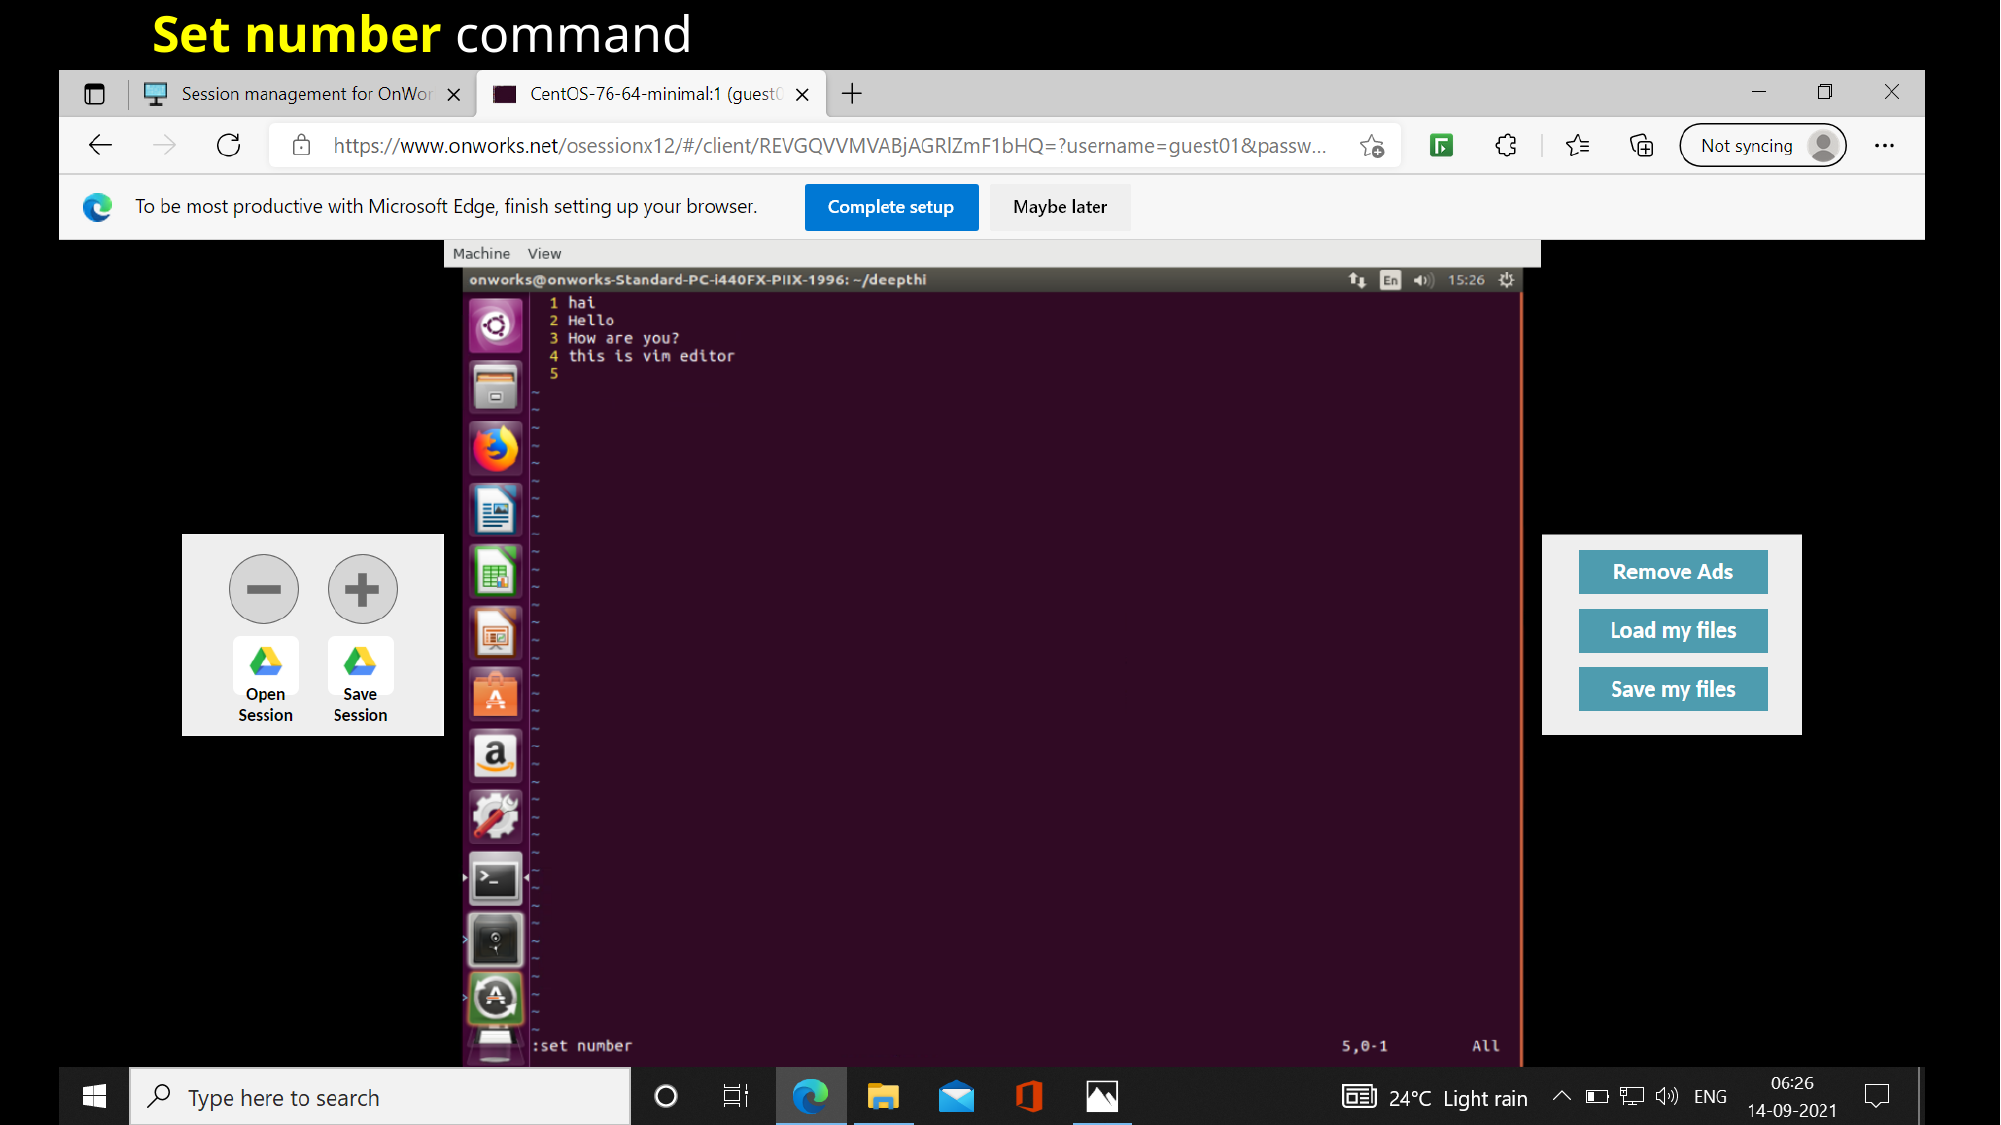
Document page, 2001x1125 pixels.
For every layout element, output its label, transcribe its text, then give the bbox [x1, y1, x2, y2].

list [59, 70, 1925, 1125]
title Set number command [137, 0, 1863, 70]
